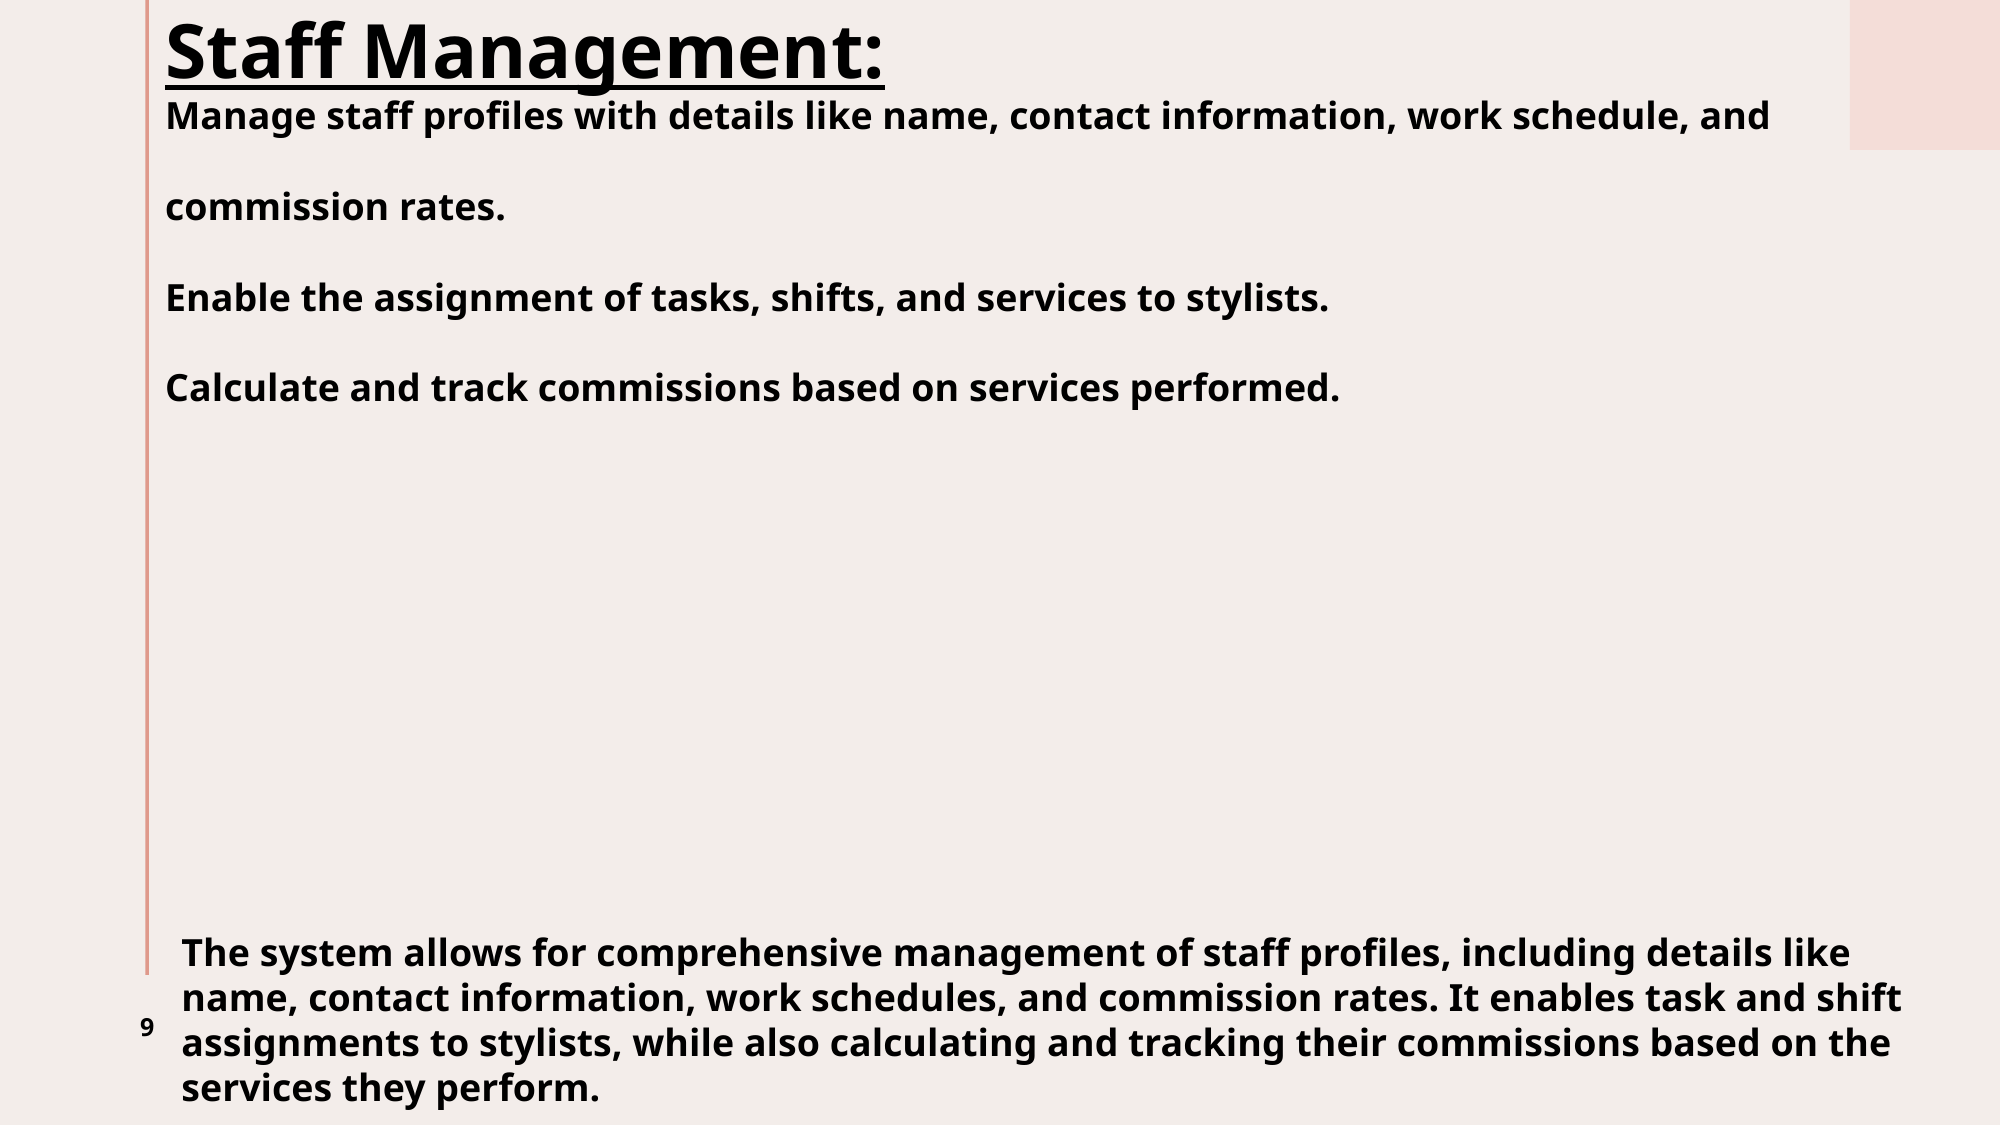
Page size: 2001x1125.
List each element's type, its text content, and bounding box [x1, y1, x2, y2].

title Staff Management: [165, 0, 902, 84]
text_box The system allows for comprehensive management of staff profiles, including details like name, contact information, work schedules, and commission rates. It enables task and shift assignments to stylists, while also calculating and tracking their commissions based on the services they perform. [166, 876, 1964, 1117]
list Manage staff profiles with details like name, contact information, work schedule, and commission rates. Enable the assignment of tasks, shifts, and services to stylists. Calculate and track commissions based on services performed. [165, 84, 1855, 396]
slide_number 9 [67, 975, 166, 1082]
